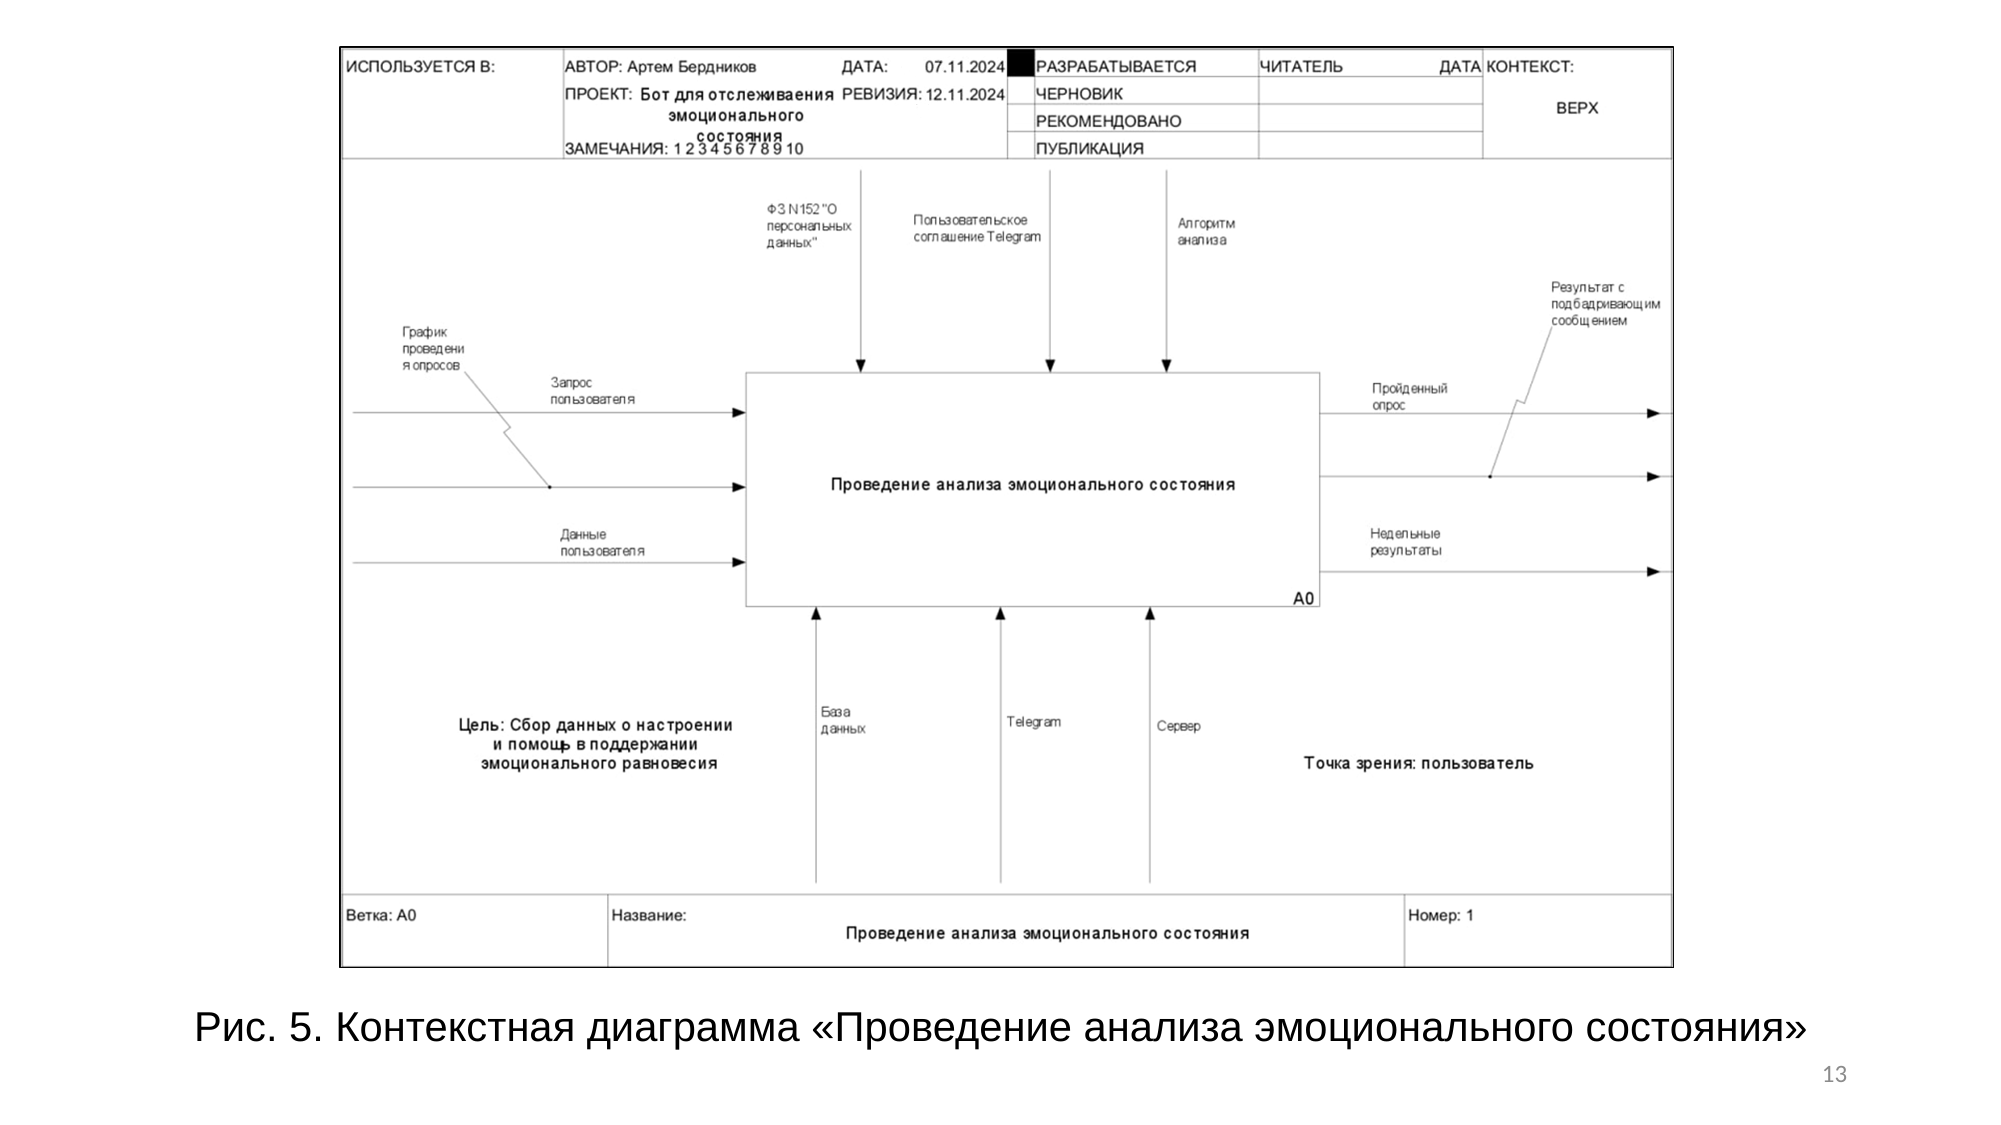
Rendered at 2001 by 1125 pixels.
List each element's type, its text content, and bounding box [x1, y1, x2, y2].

picture [339, 46, 1674, 968]
slide_number 13 [1412, 1042, 1863, 1103]
text_box Рис. 5. Контекстная диаграмма «Проведение анализа эмоционального состояния» [179, 967, 1831, 1058]
